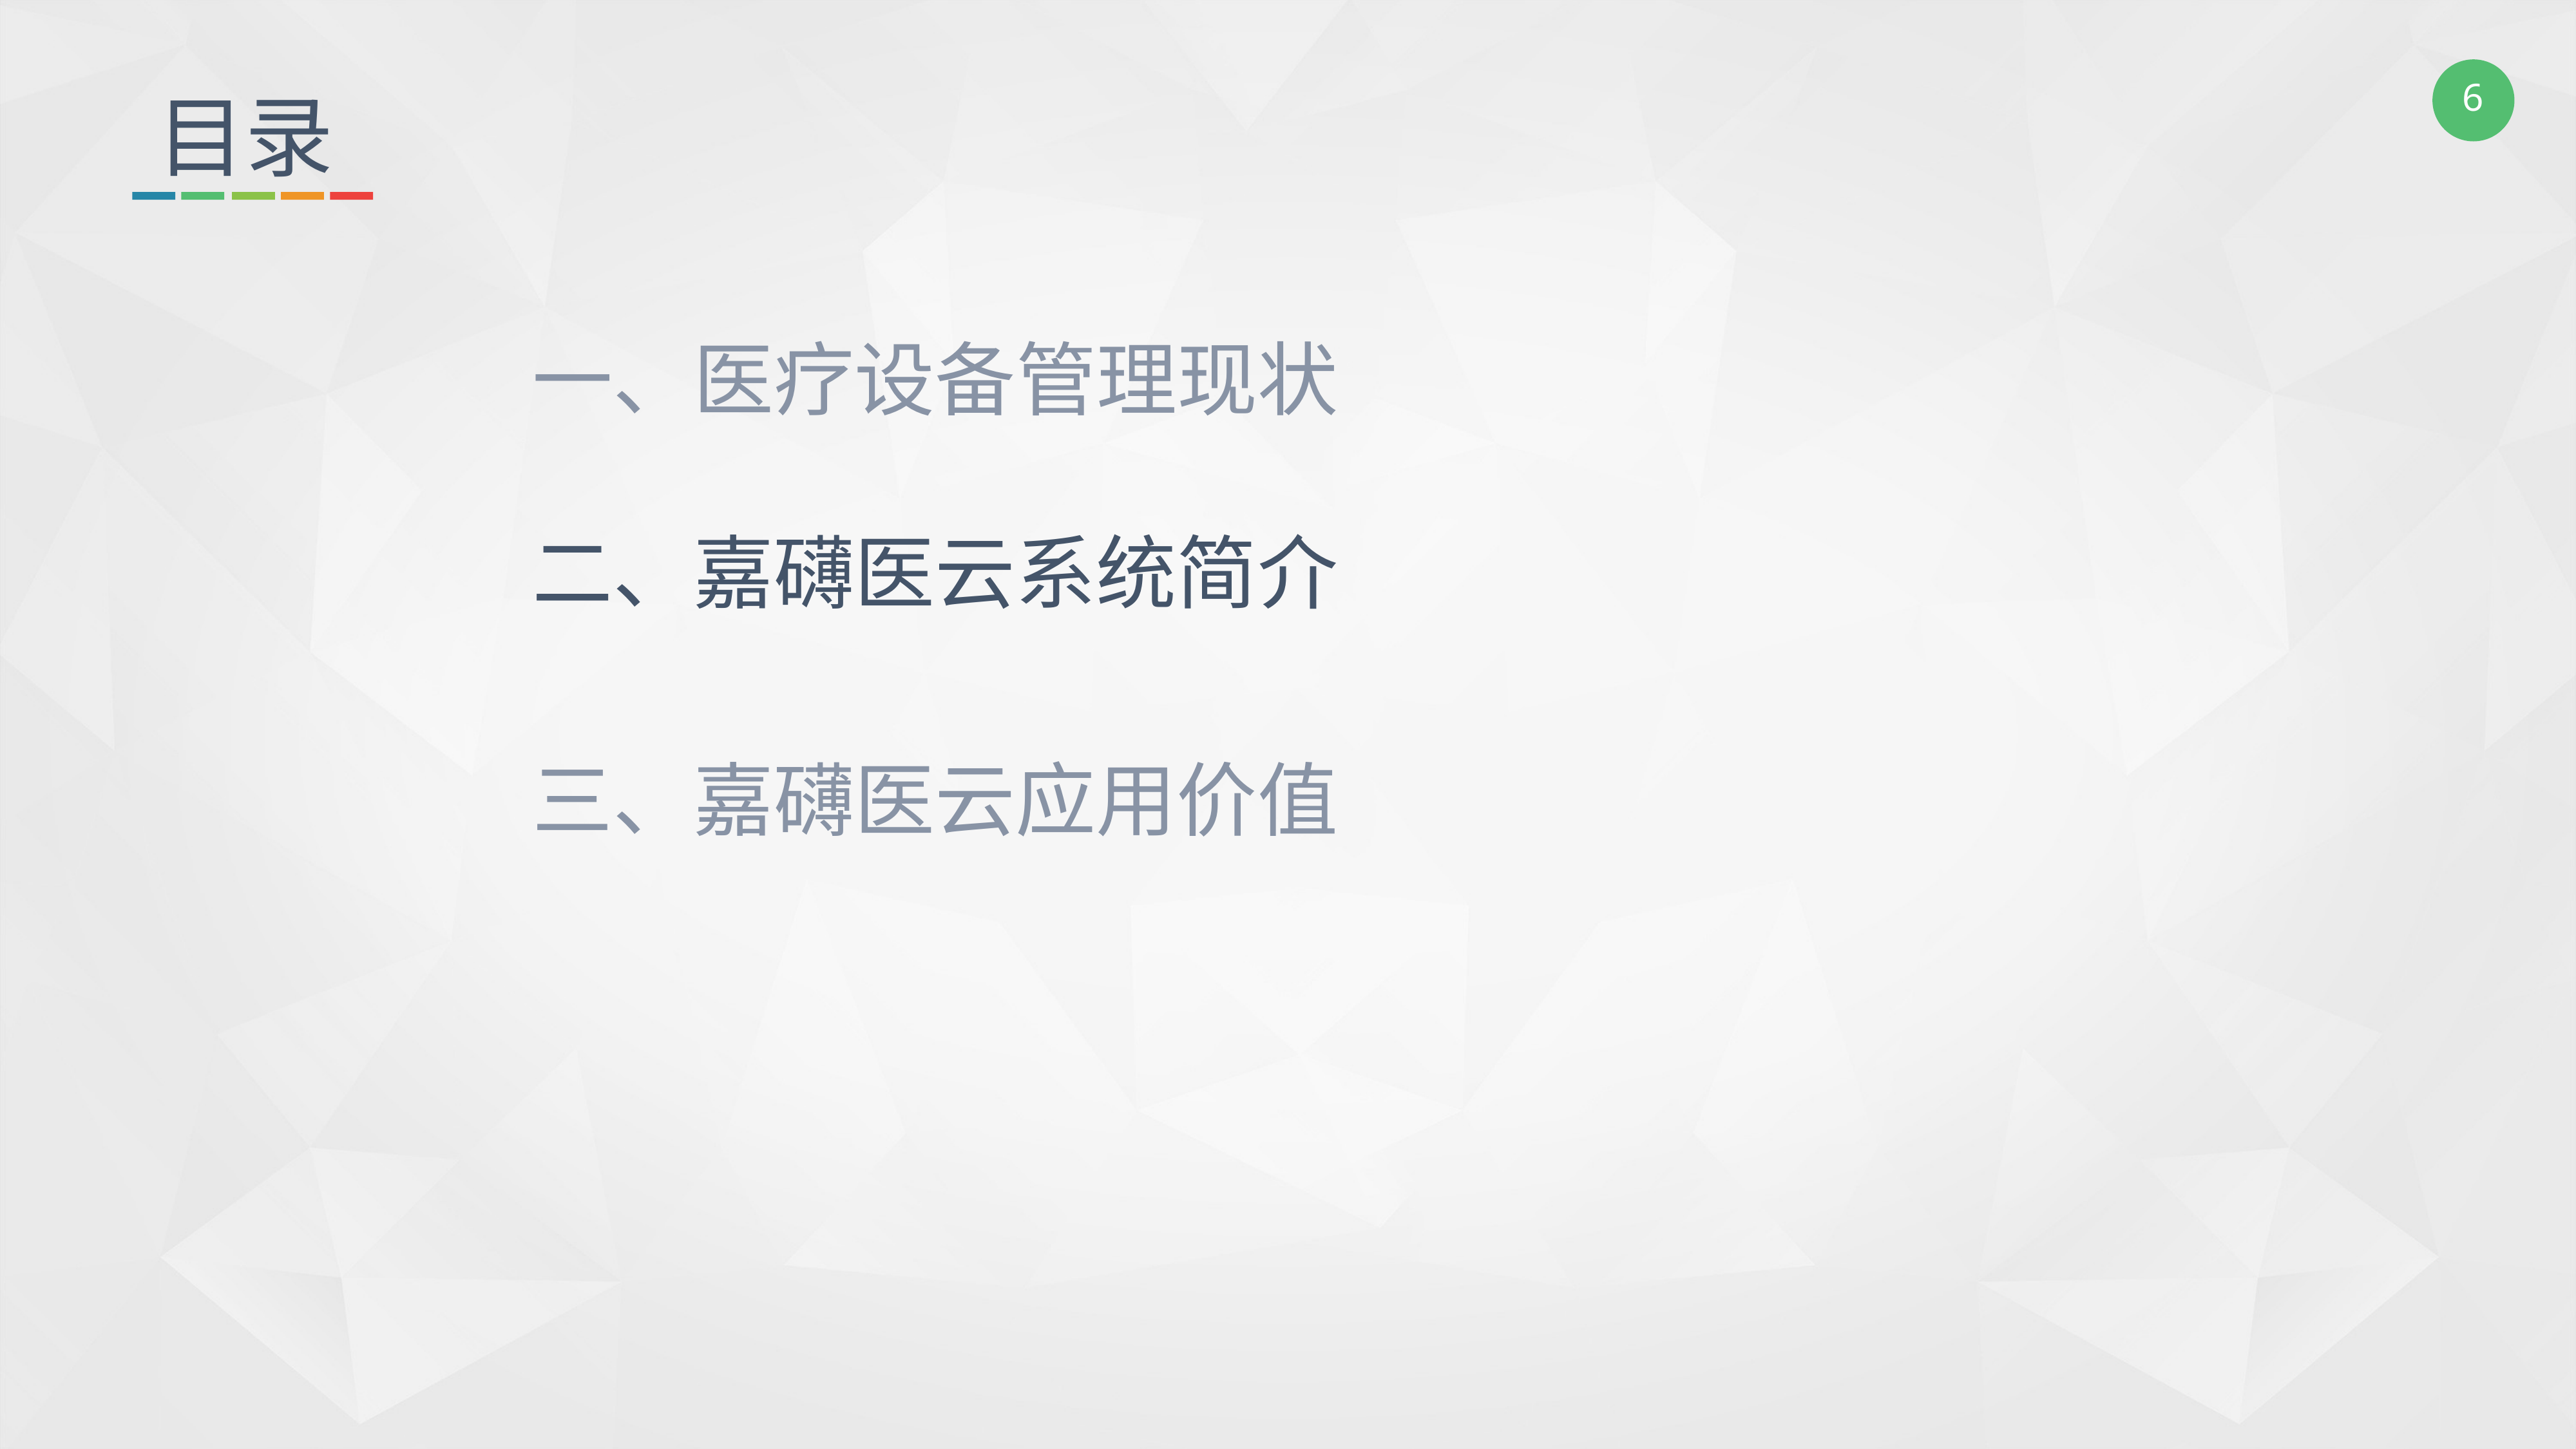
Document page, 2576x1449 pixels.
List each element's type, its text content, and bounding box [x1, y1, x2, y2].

text_box 三、嘉礴医云应用价值 [523, 744, 1827, 851]
text_box 目录 [147, 76, 344, 192]
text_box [132, 192, 374, 200]
text_box 一、医疗设备管理现状 [523, 324, 1827, 431]
text_box 二、嘉礴医云系统简介 [523, 517, 1827, 624]
picture [0, 0, 2576, 1449]
